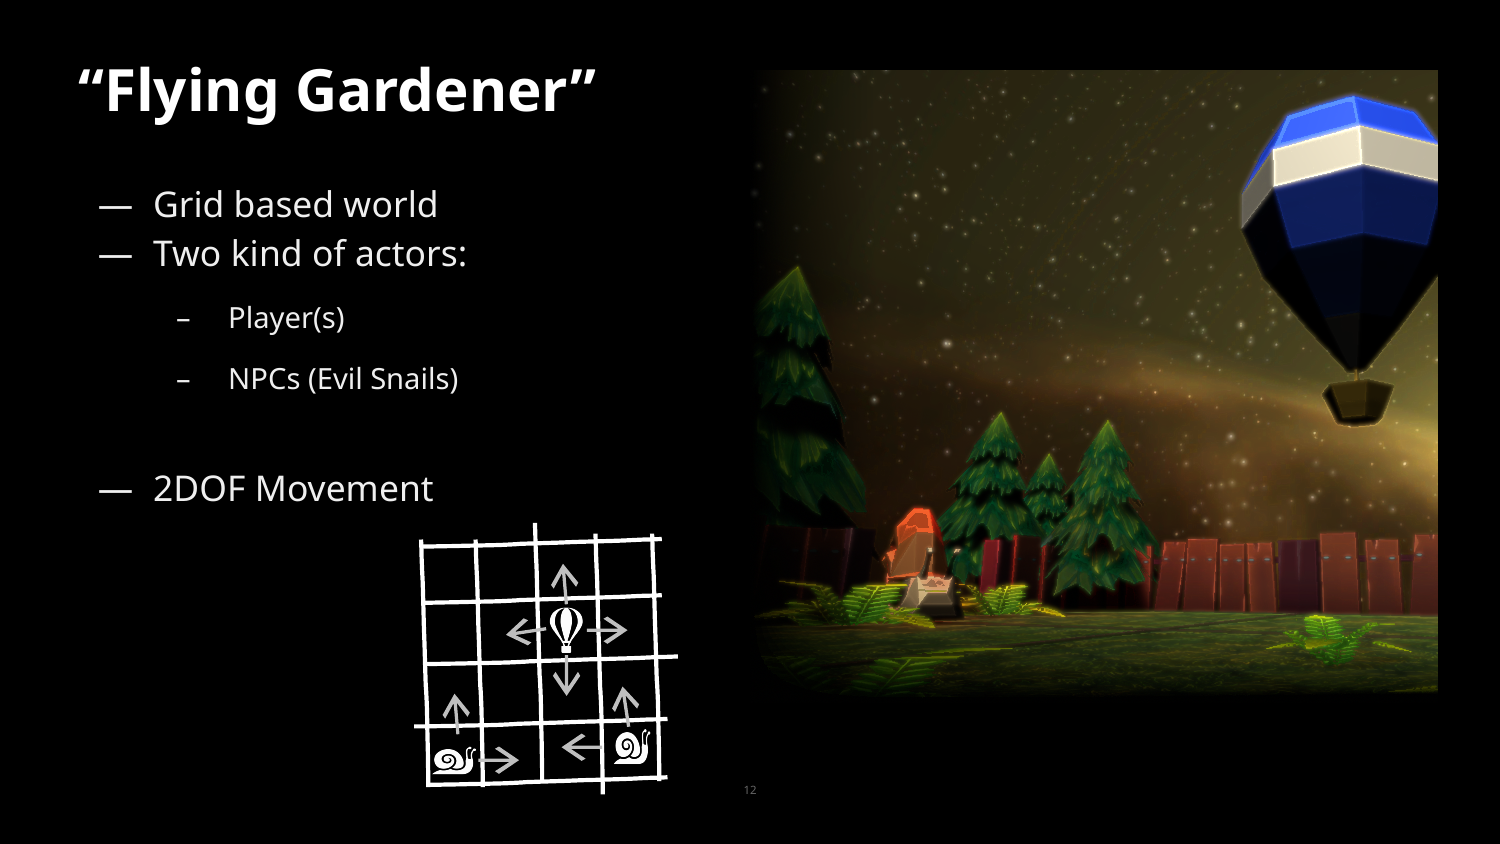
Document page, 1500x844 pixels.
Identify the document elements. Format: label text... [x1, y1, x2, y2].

list Grid based world Two kind of actors: Player(s) NPCs (Evil Snails) 2DOF Movement [78, 175, 688, 739]
slide_number 12 [705, 773, 795, 809]
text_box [413, 522, 679, 795]
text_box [442, 563, 640, 775]
title “Flying Gardener” [78, 52, 688, 141]
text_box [430, 602, 440, 780]
picture [749, 70, 1438, 704]
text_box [641, 602, 653, 780]
